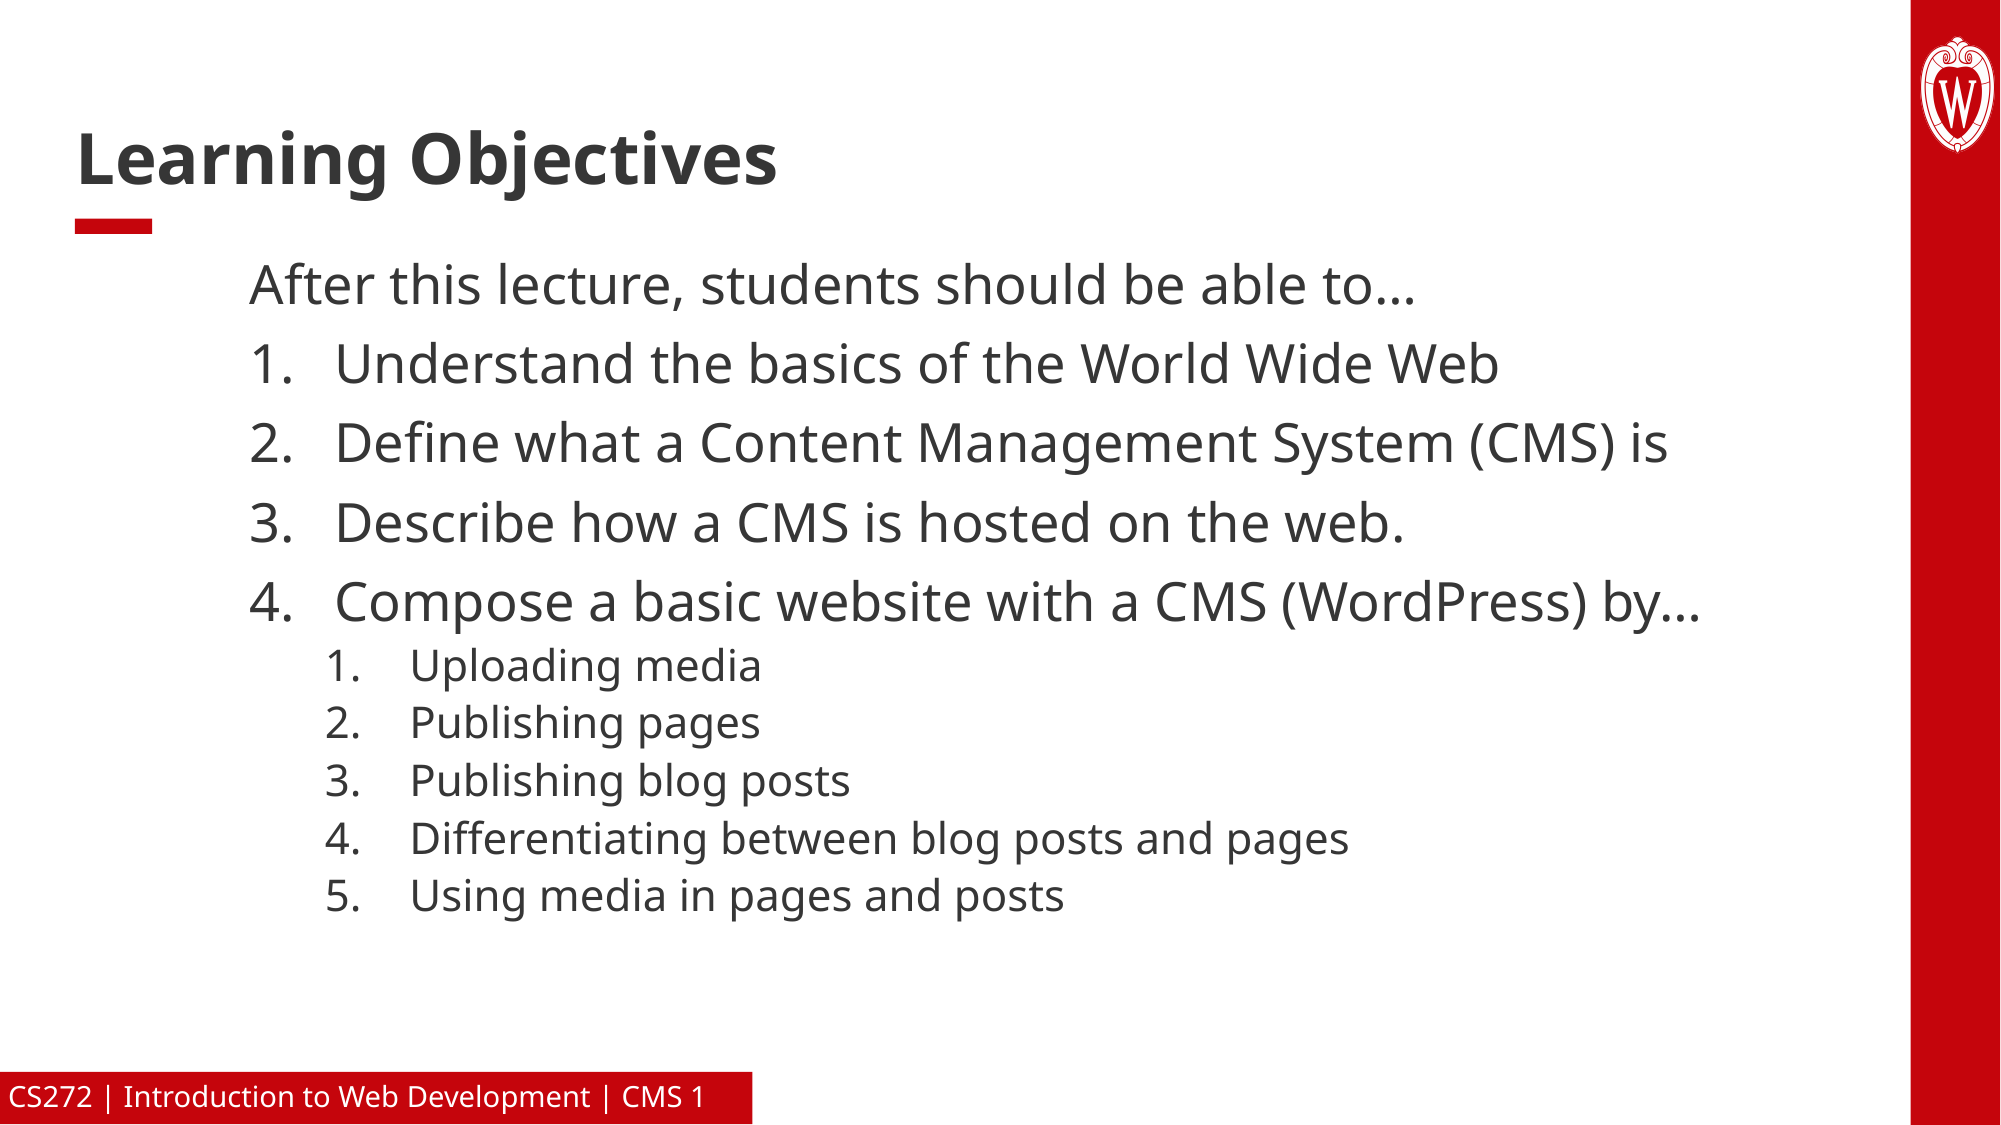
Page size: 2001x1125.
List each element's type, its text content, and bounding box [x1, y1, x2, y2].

title Learning Objectives [75, 115, 1863, 200]
list After this lecture, students should be able to… Understand the basics of the World Wide Web Define what a Content Management System (CMS) is Describe how a CMS is hosted on the web. Compose a basic website with a CMS (WordPress) by… Uploading media Publishing pages Publishing blog posts Differentiating between blog posts and pages Using media in pages and posts [249, 249, 1863, 936]
text_box CS272 | Introduction to Web Development | CMS 1 [0, 1071, 753, 1125]
picture [1920, 36, 1995, 154]
